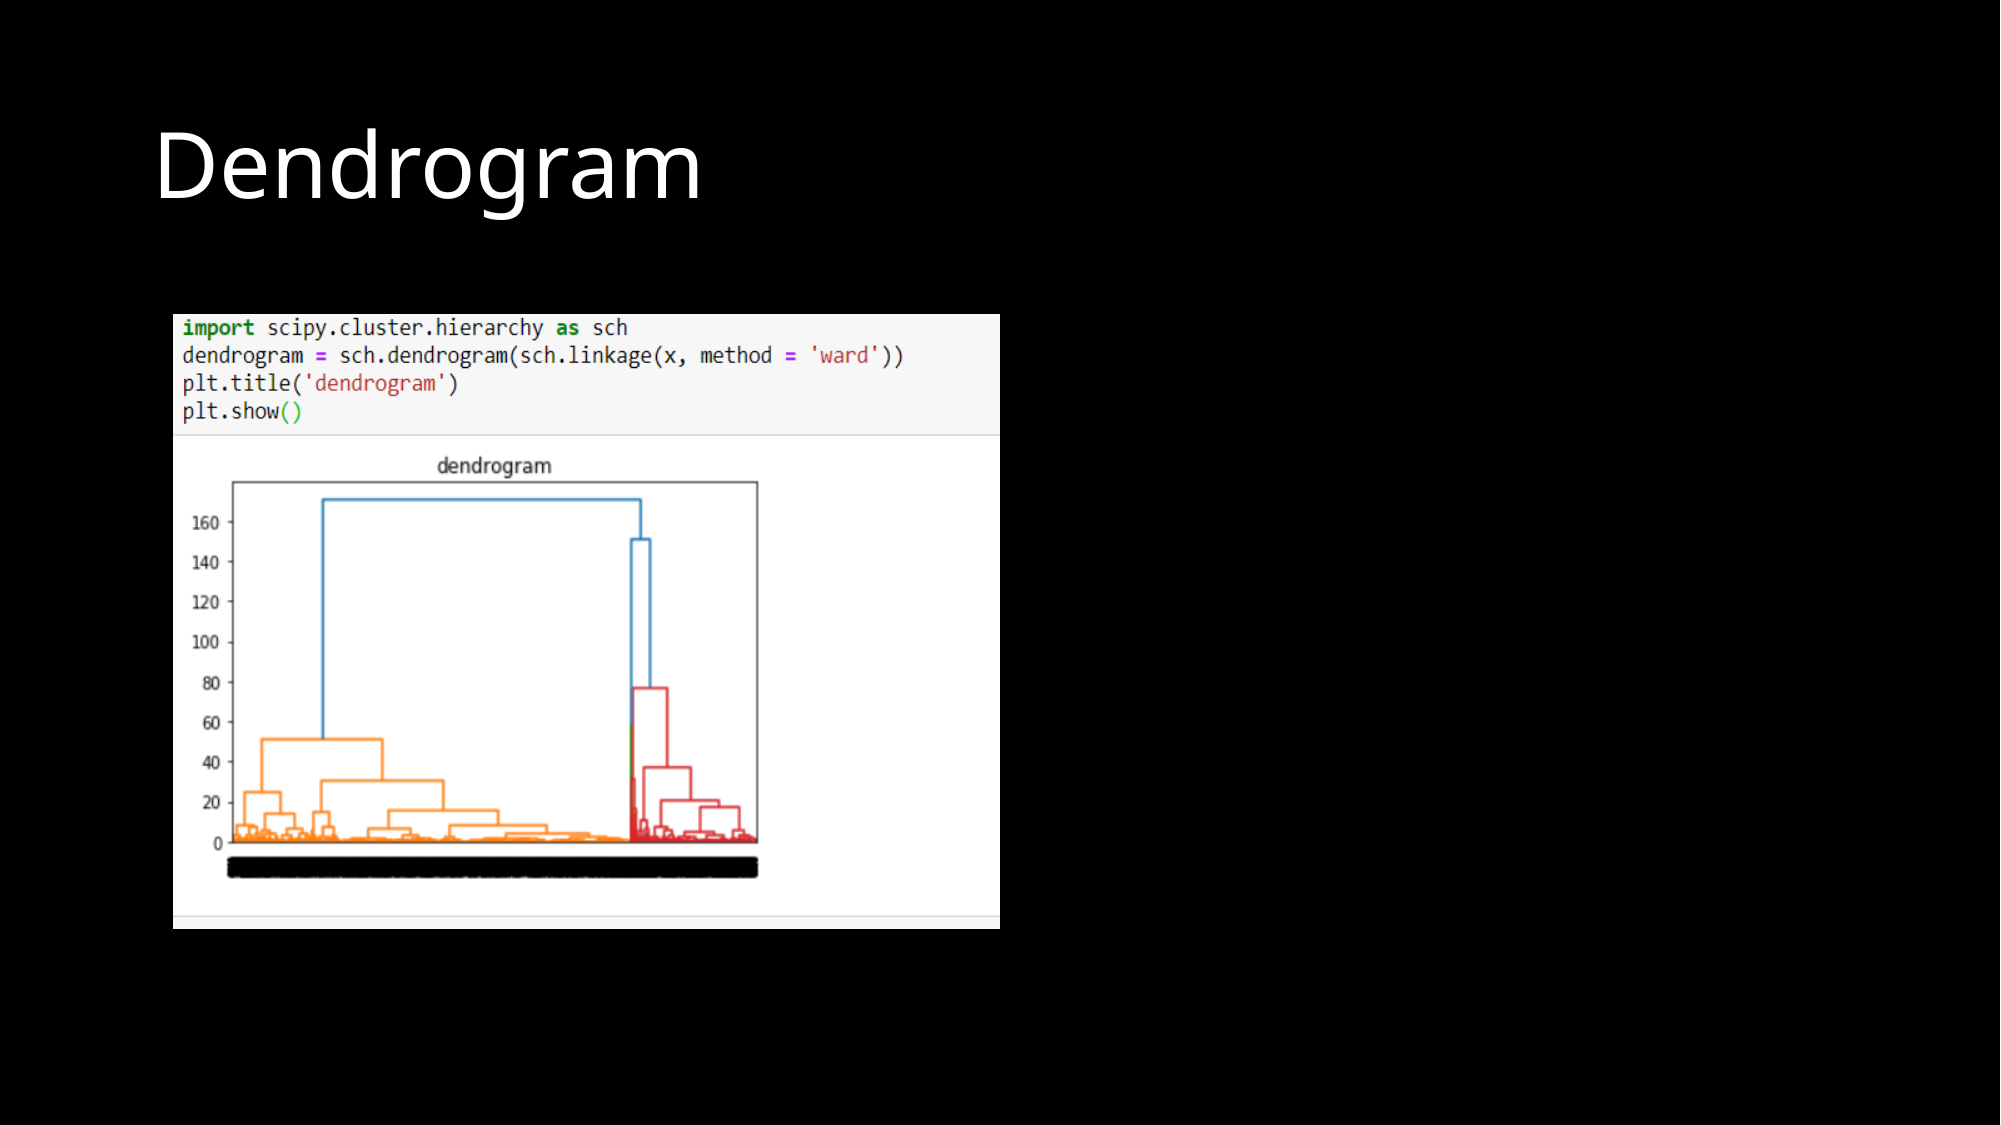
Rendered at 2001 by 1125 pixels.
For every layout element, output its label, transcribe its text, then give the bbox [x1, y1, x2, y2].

title Dendrogram [137, 59, 1863, 278]
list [173, 314, 1000, 929]
